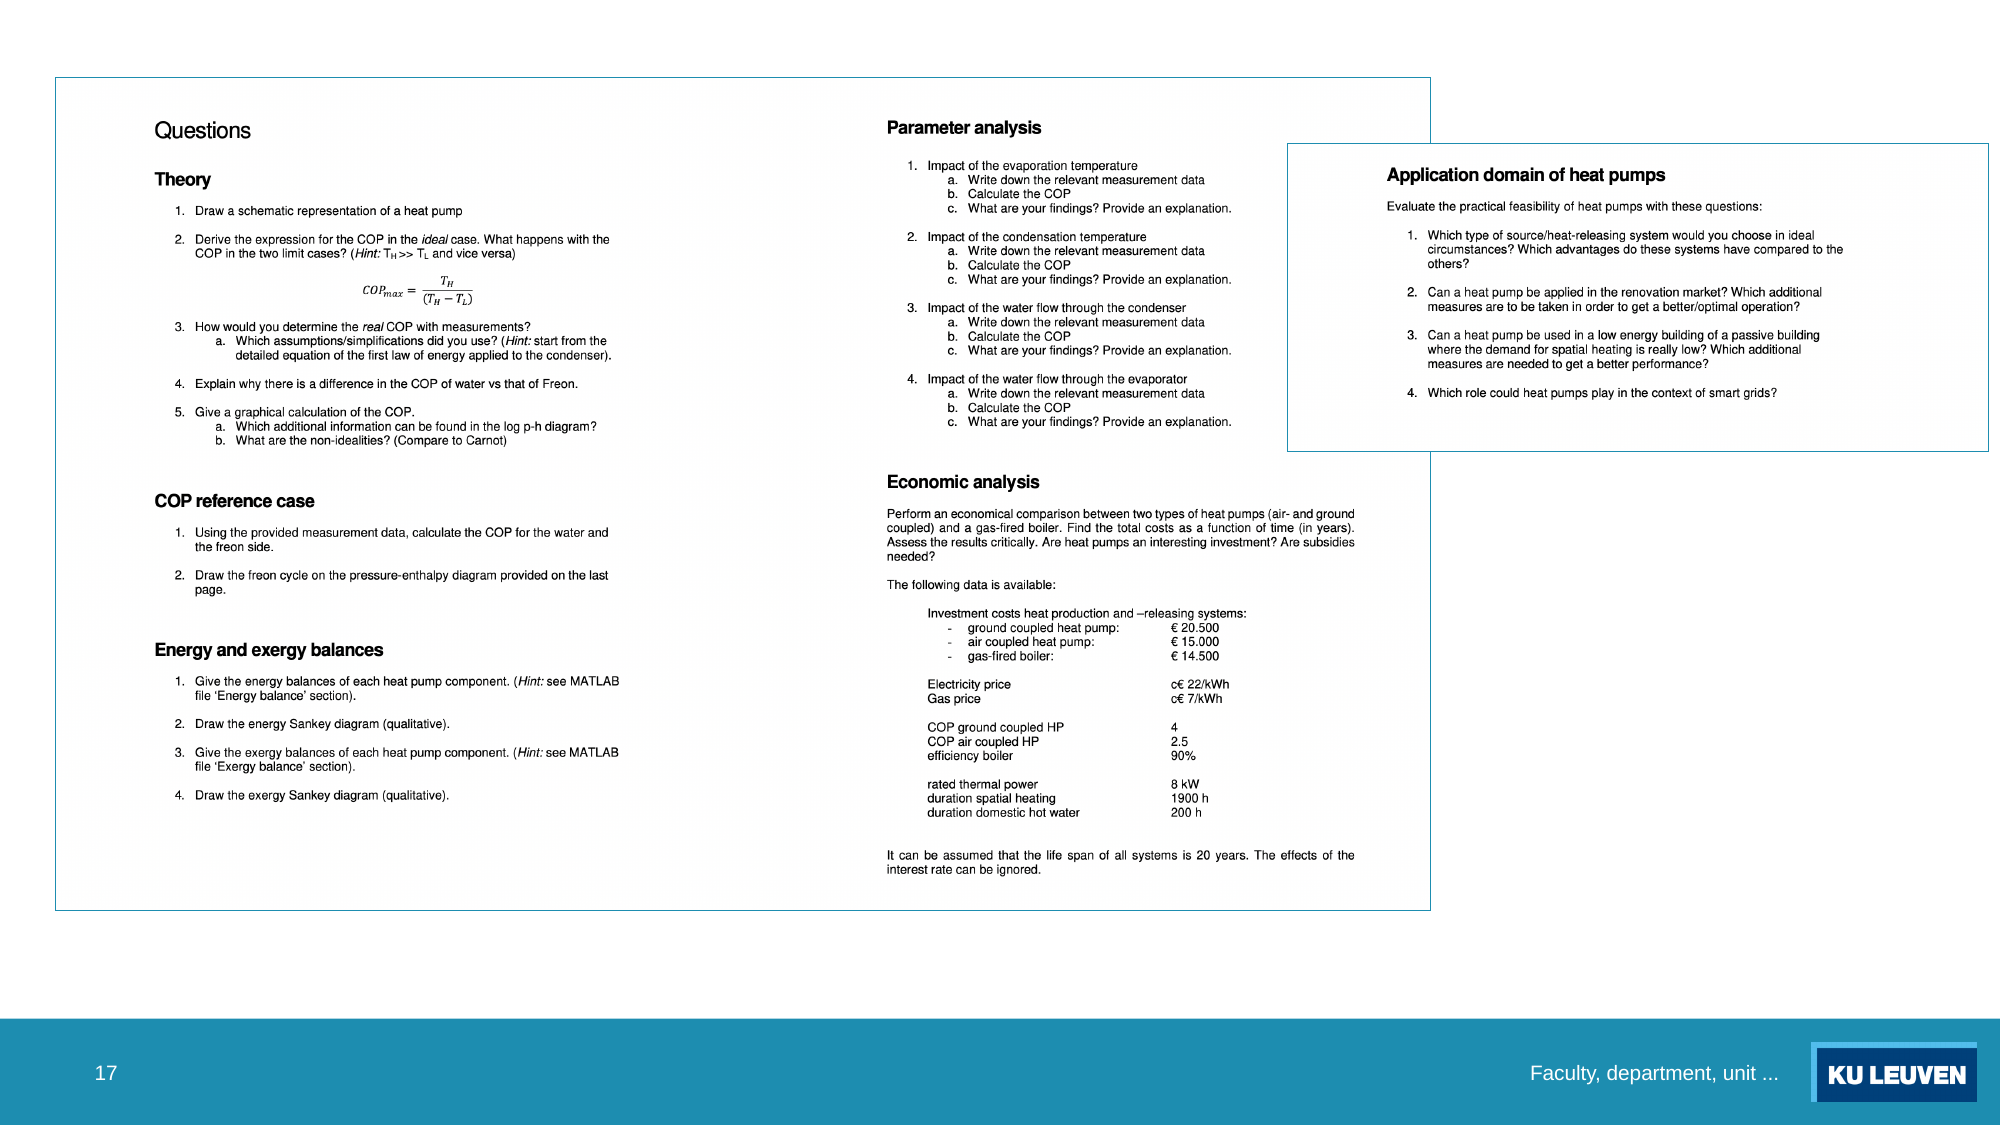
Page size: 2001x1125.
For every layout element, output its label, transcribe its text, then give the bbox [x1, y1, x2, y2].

slide_number 17 [94, 1018, 201, 1125]
picture [1811, 1042, 1977, 1102]
footer Faculty, department, unit ... [989, 1018, 1809, 1125]
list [55, 77, 1431, 911]
picture [1287, 143, 1989, 452]
